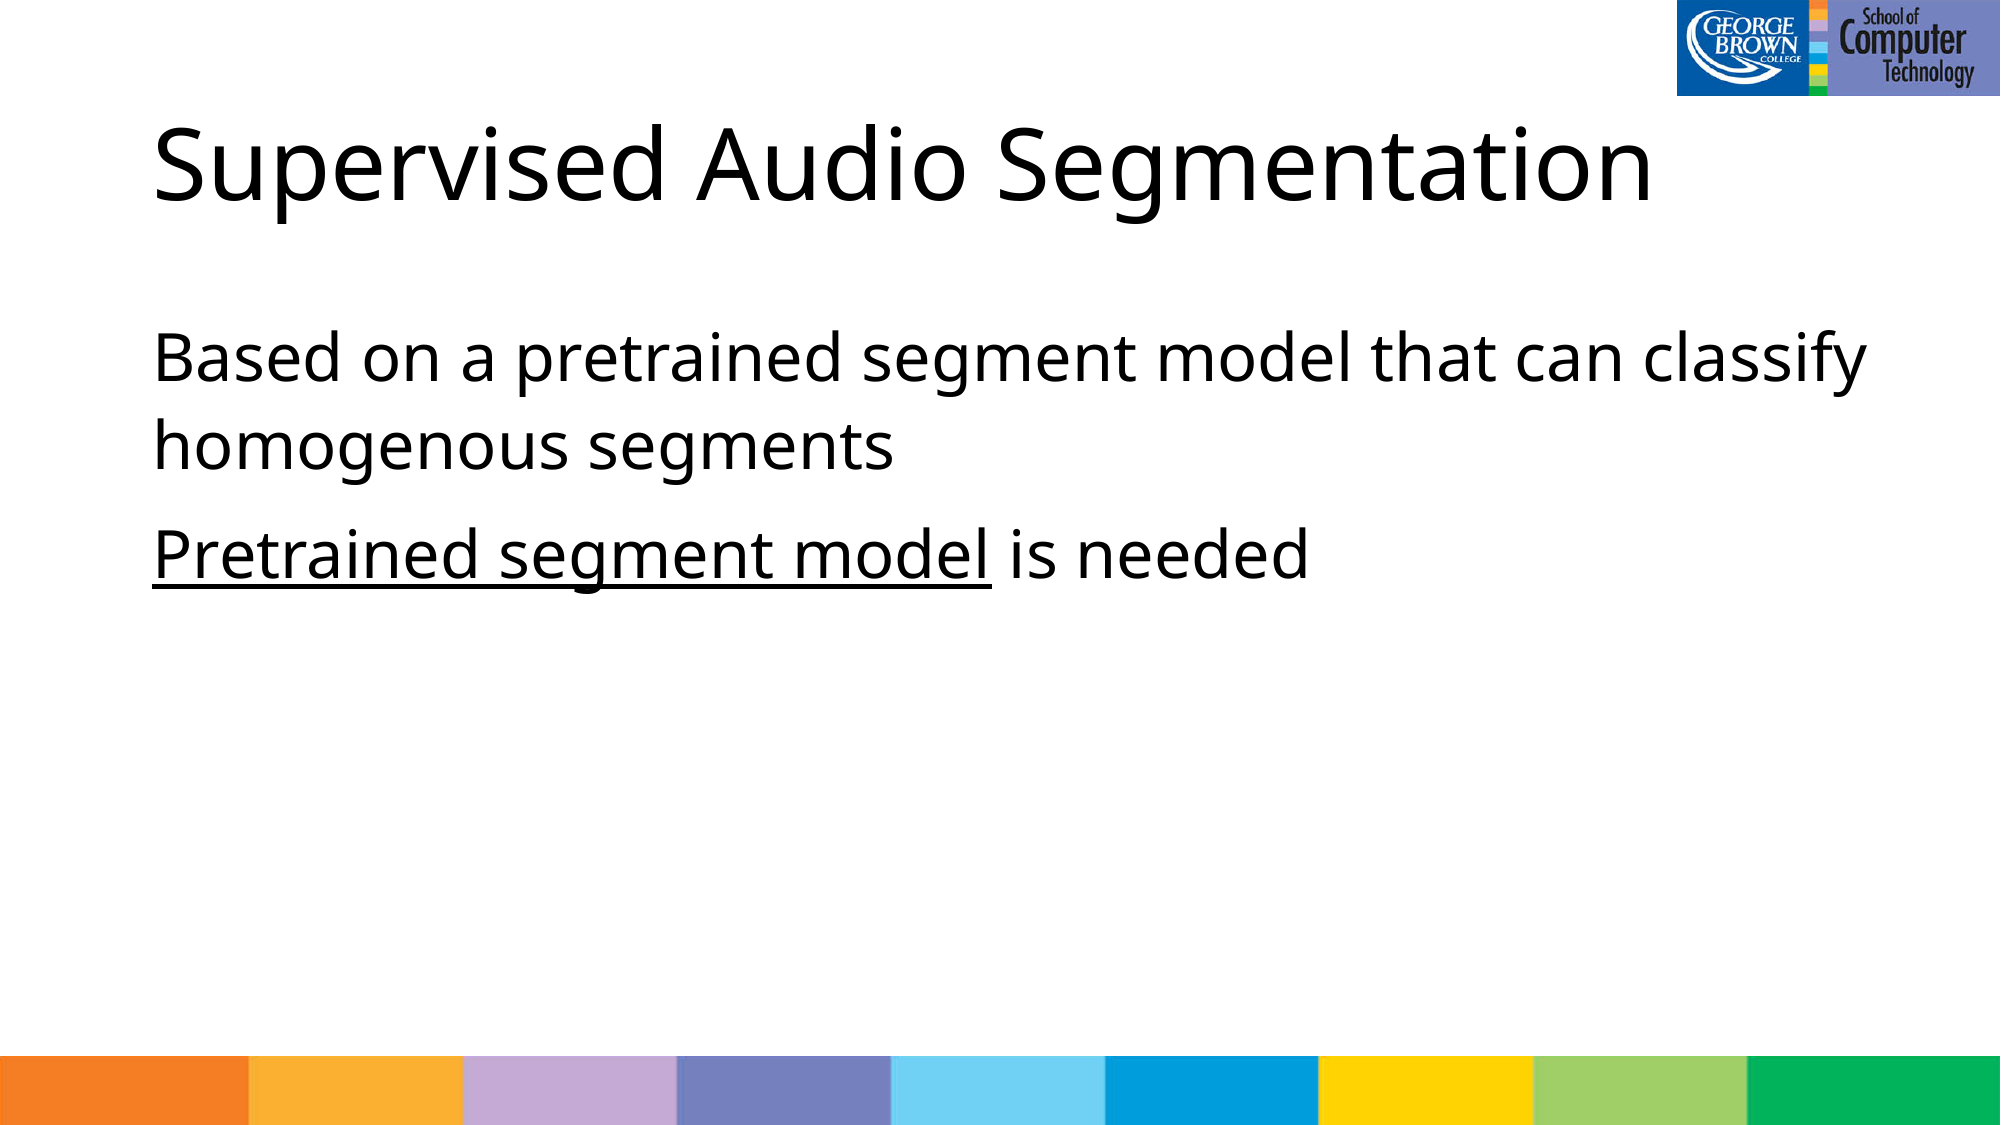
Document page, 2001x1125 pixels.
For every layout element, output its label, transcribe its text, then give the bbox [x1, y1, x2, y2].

list Based on a pretrained segment model that can classify homogenous segments Pretrained segment model is needed [137, 299, 1932, 1014]
title Supervised Audio Segmentation [137, 59, 1863, 278]
picture [0, 1056, 1105, 1125]
picture [1318, 1056, 2000, 1125]
picture [1677, 0, 2000, 96]
